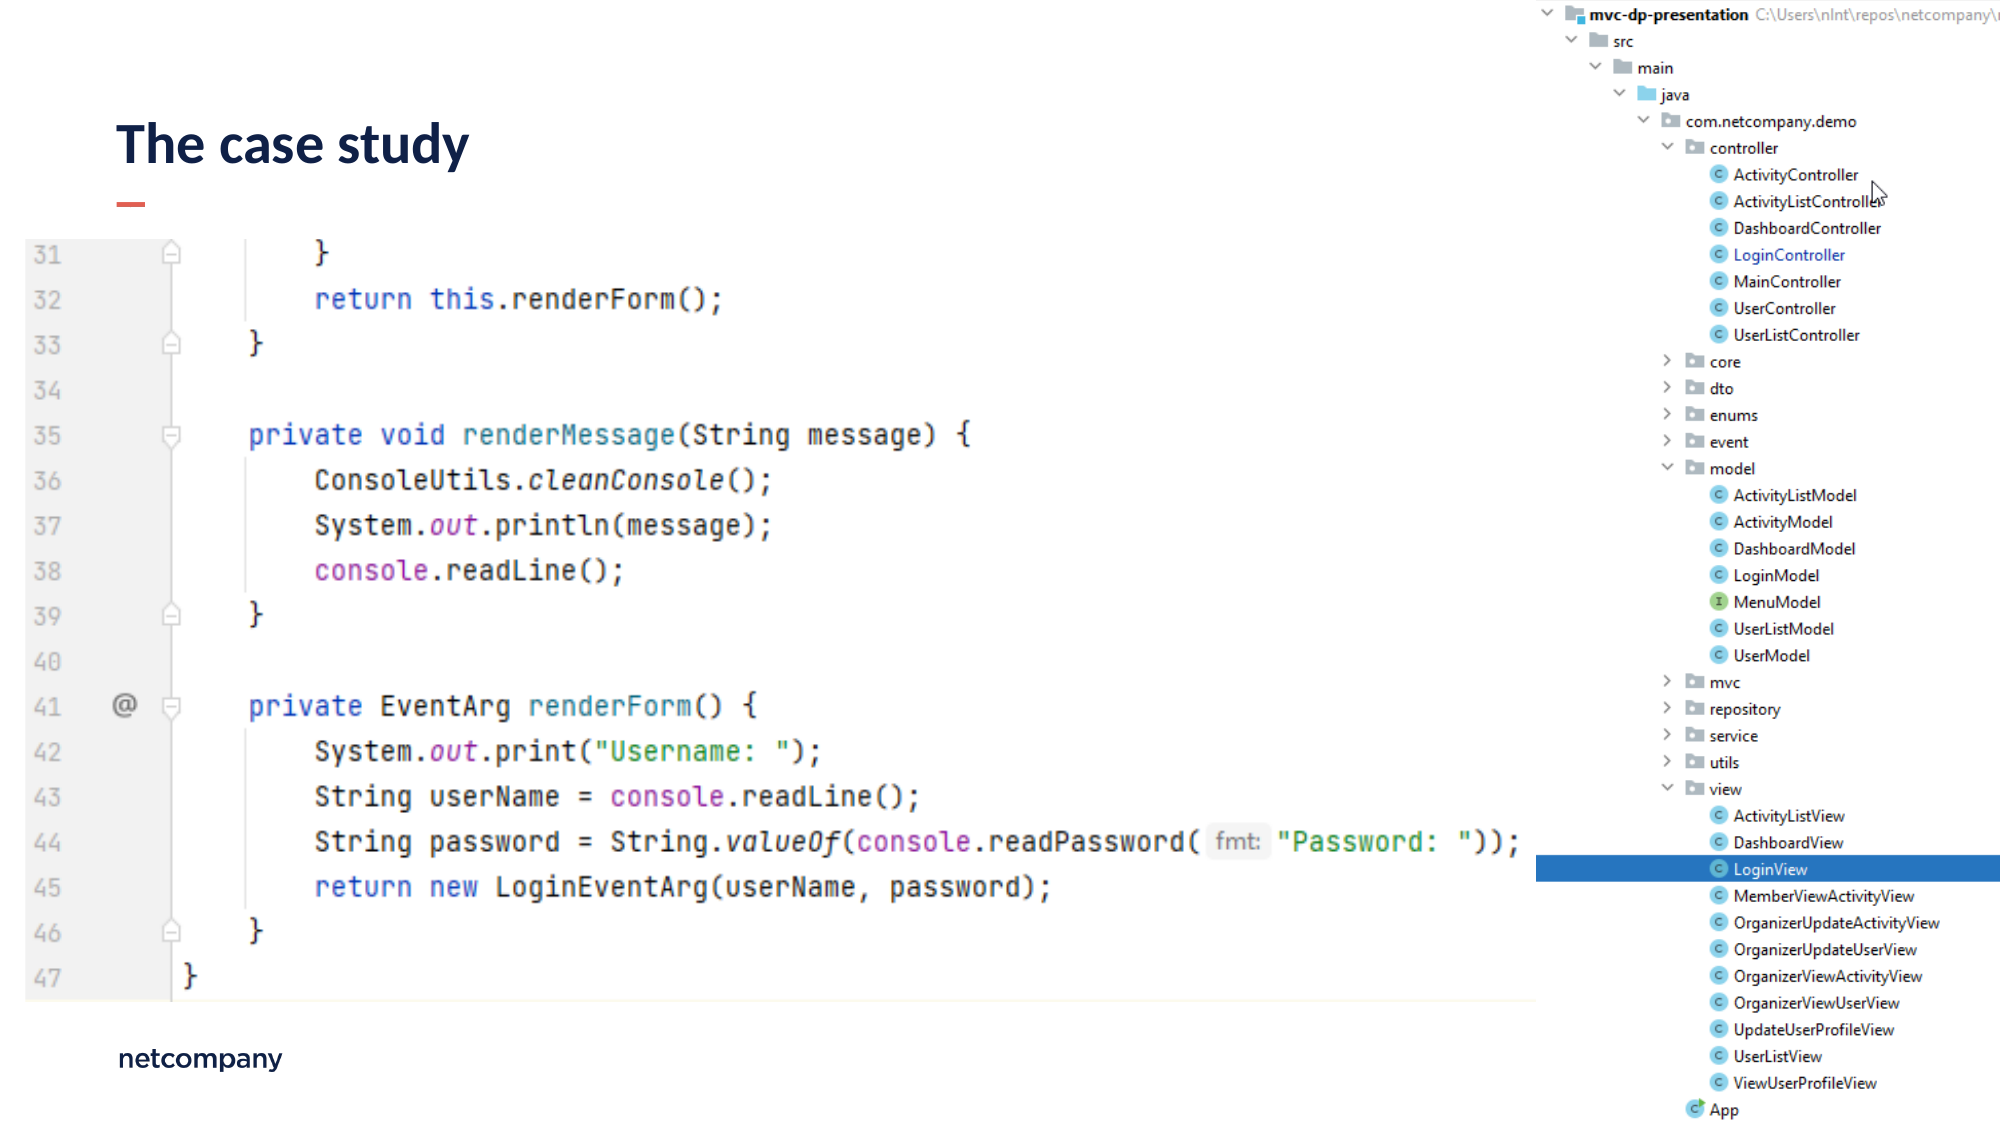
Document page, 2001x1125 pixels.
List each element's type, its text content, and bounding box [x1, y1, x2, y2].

picture [116, 202, 145, 207]
picture [118, 1049, 284, 1072]
title The case study [116, 100, 1536, 175]
picture [25, 0, 2000, 1125]
